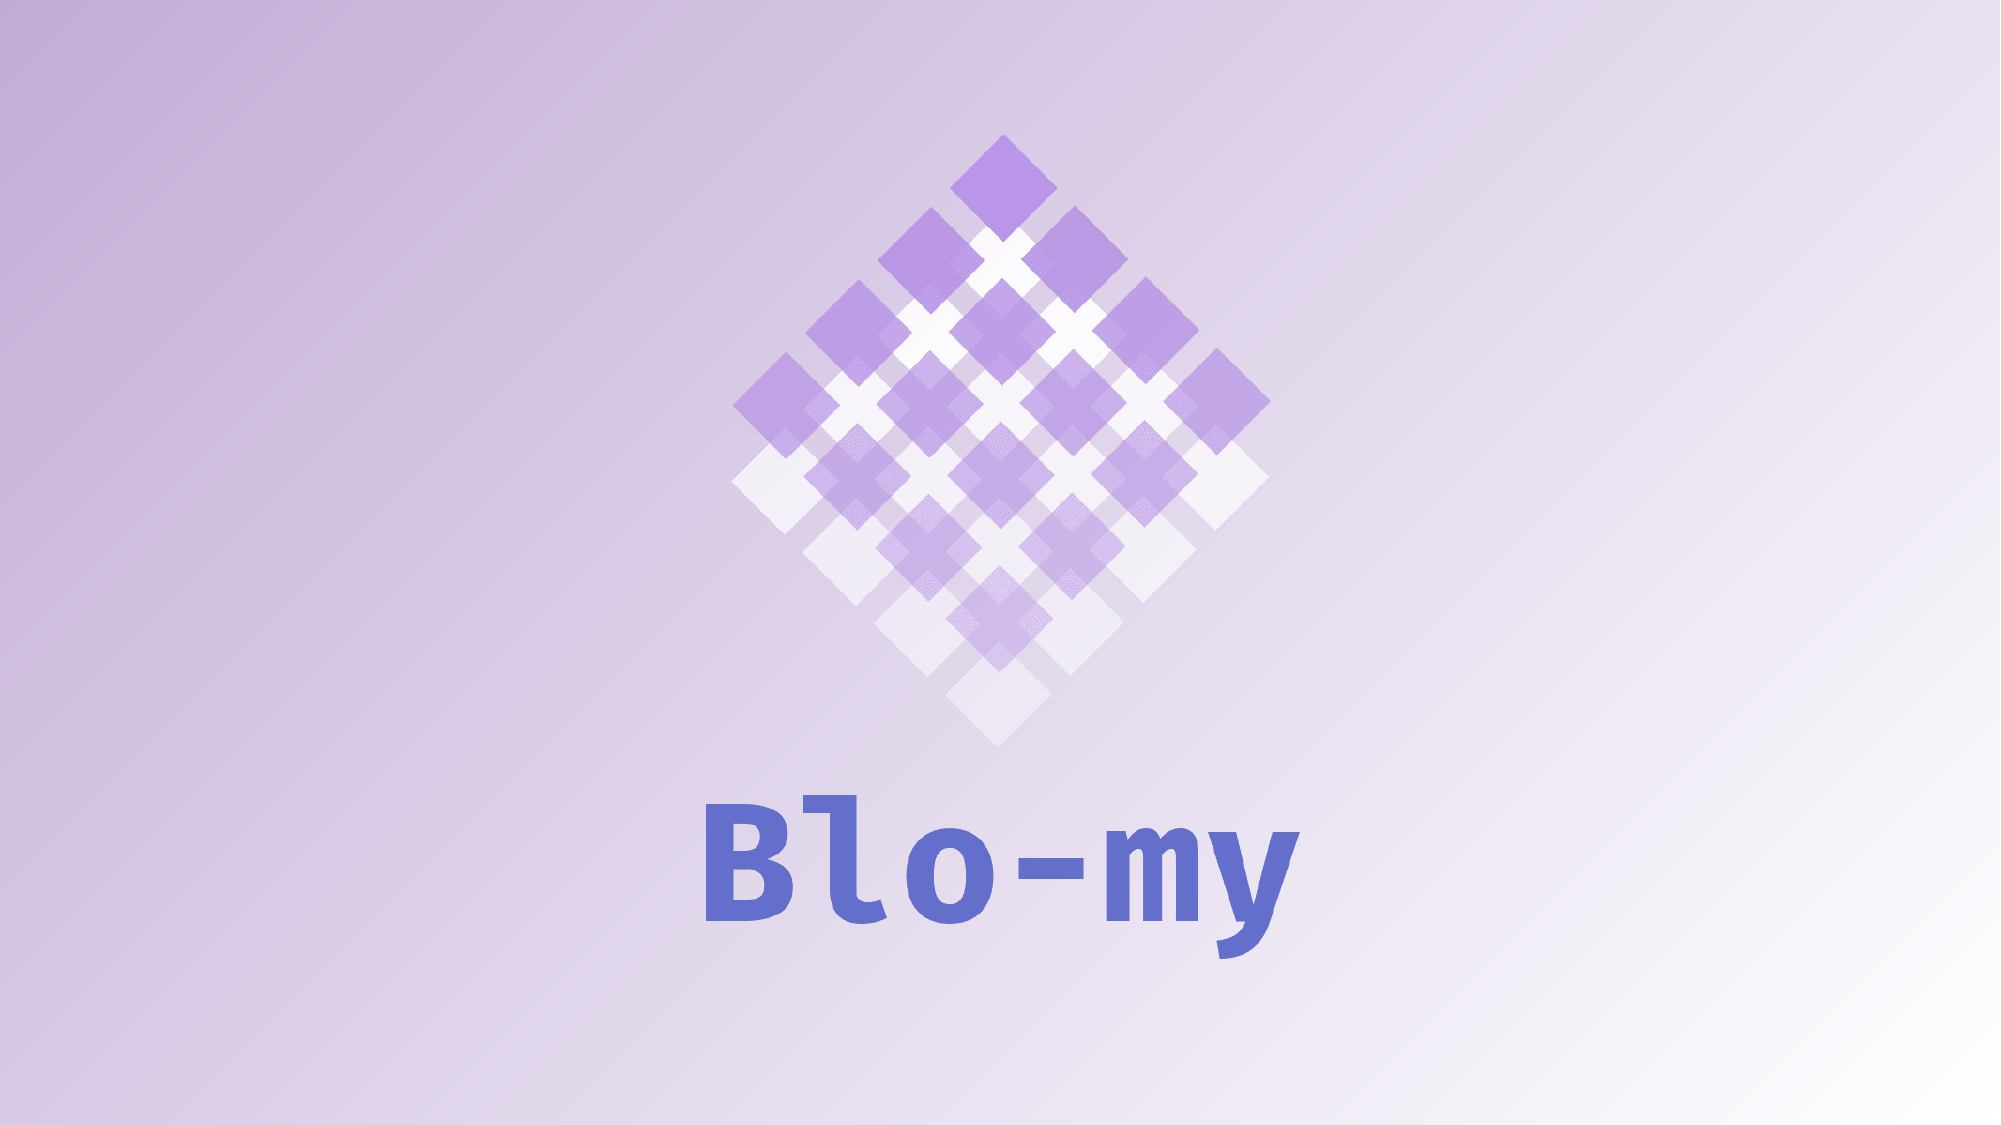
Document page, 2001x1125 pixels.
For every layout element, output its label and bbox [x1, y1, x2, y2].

picture [436, 0, 1563, 1125]
